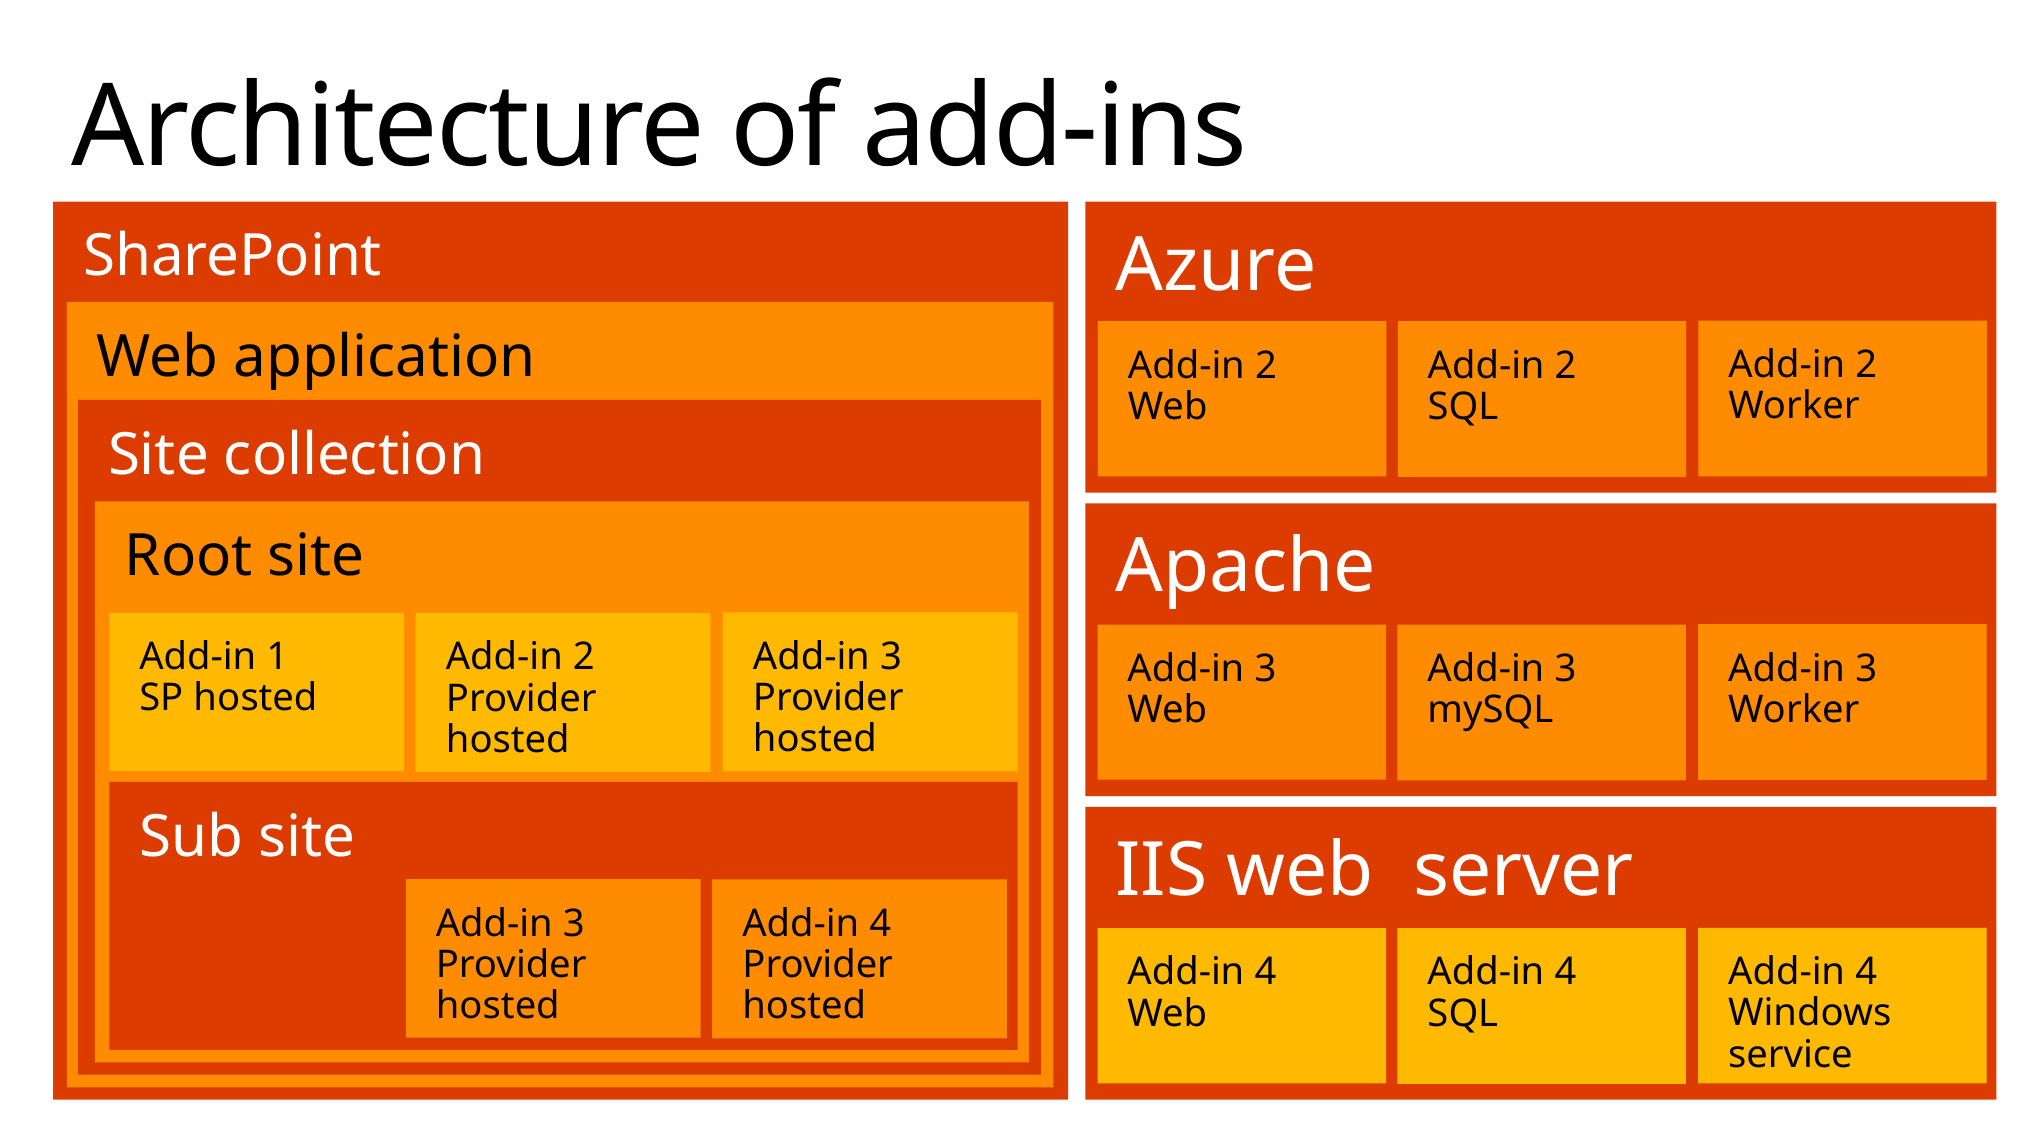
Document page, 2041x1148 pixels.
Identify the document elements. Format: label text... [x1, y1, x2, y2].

text_box Apache [1084, 502, 1998, 798]
text_box Add-in 3 Web [1097, 624, 1387, 780]
text_box Add-in 4 SQL [1397, 927, 1687, 1085]
text_box Site collection [77, 398, 1042, 1076]
text_box Root site [93, 500, 1030, 1064]
text_box Add-in 3 mySQL [1397, 624, 1687, 781]
text_box IIS web server [1084, 805, 1998, 1101]
text_box Sub site [108, 780, 1019, 1051]
text_box Add-in 4 Web [1097, 927, 1387, 1084]
text_box Add-in 4 Provider hosted [711, 879, 1008, 1039]
text_box Add-in 1 SP hosted [109, 612, 405, 772]
text_box Add-in 2 Worker [1697, 319, 1988, 478]
text_box Add-in 3 Worker [1697, 623, 1988, 781]
text_box SharePoint [52, 200, 1069, 1101]
text_box Add-in 3 Provider hosted [721, 611, 1019, 773]
text_box Add-in 4 Windows service [1697, 926, 1988, 1085]
text_box Web application [65, 300, 1055, 1089]
text_box Add-in 3 Provider hosted [405, 878, 701, 1038]
text_box Azure [1084, 200, 1998, 494]
text_box Add-in 2 SQL [1397, 320, 1687, 478]
text_box Add-in 2 Web [1097, 320, 1387, 477]
text_box Add-in 2 Provider hosted [415, 612, 711, 773]
title Architecture of add-ins [47, 51, 1914, 177]
